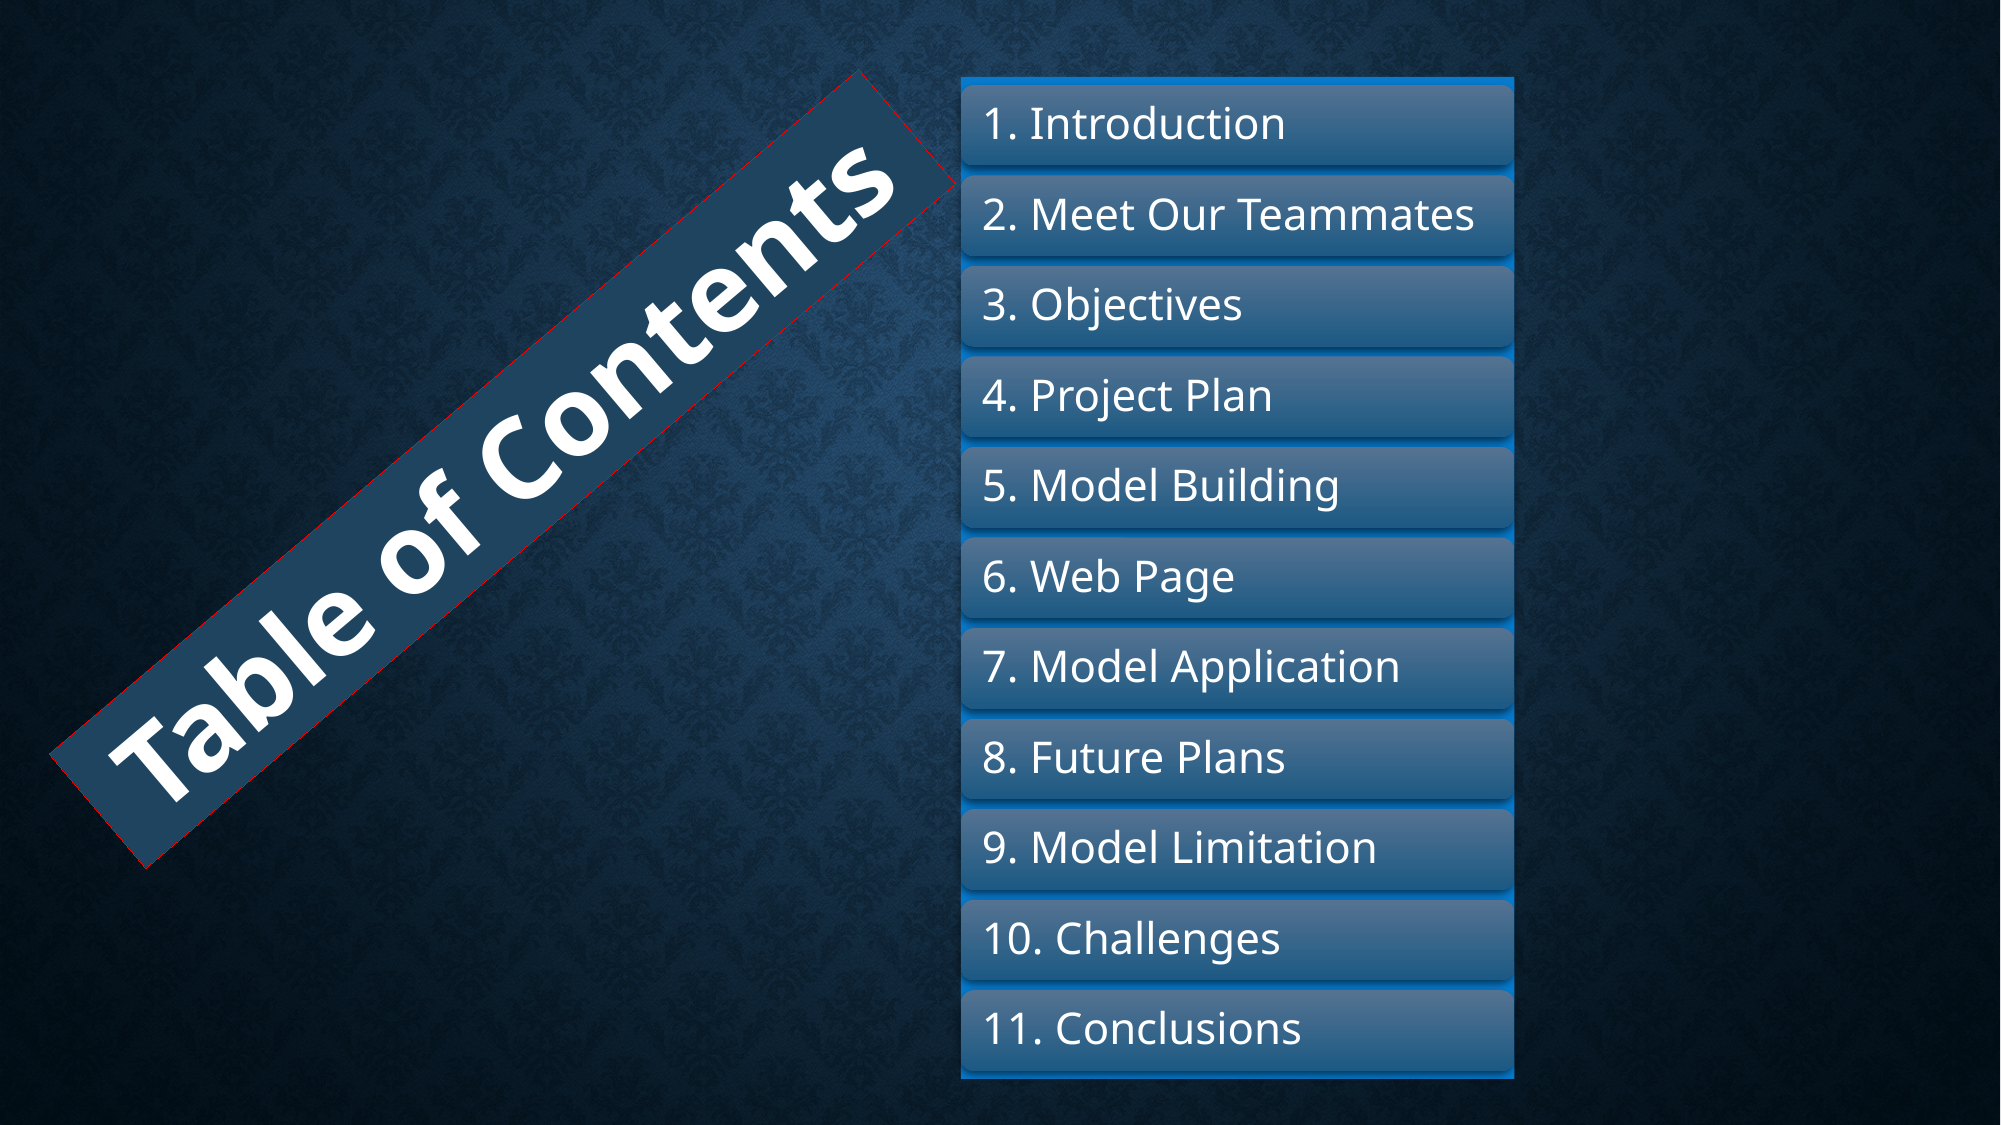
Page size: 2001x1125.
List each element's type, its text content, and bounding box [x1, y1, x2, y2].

text_box Table of Contents [49, 69, 953, 869]
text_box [960, 76, 1516, 1080]
